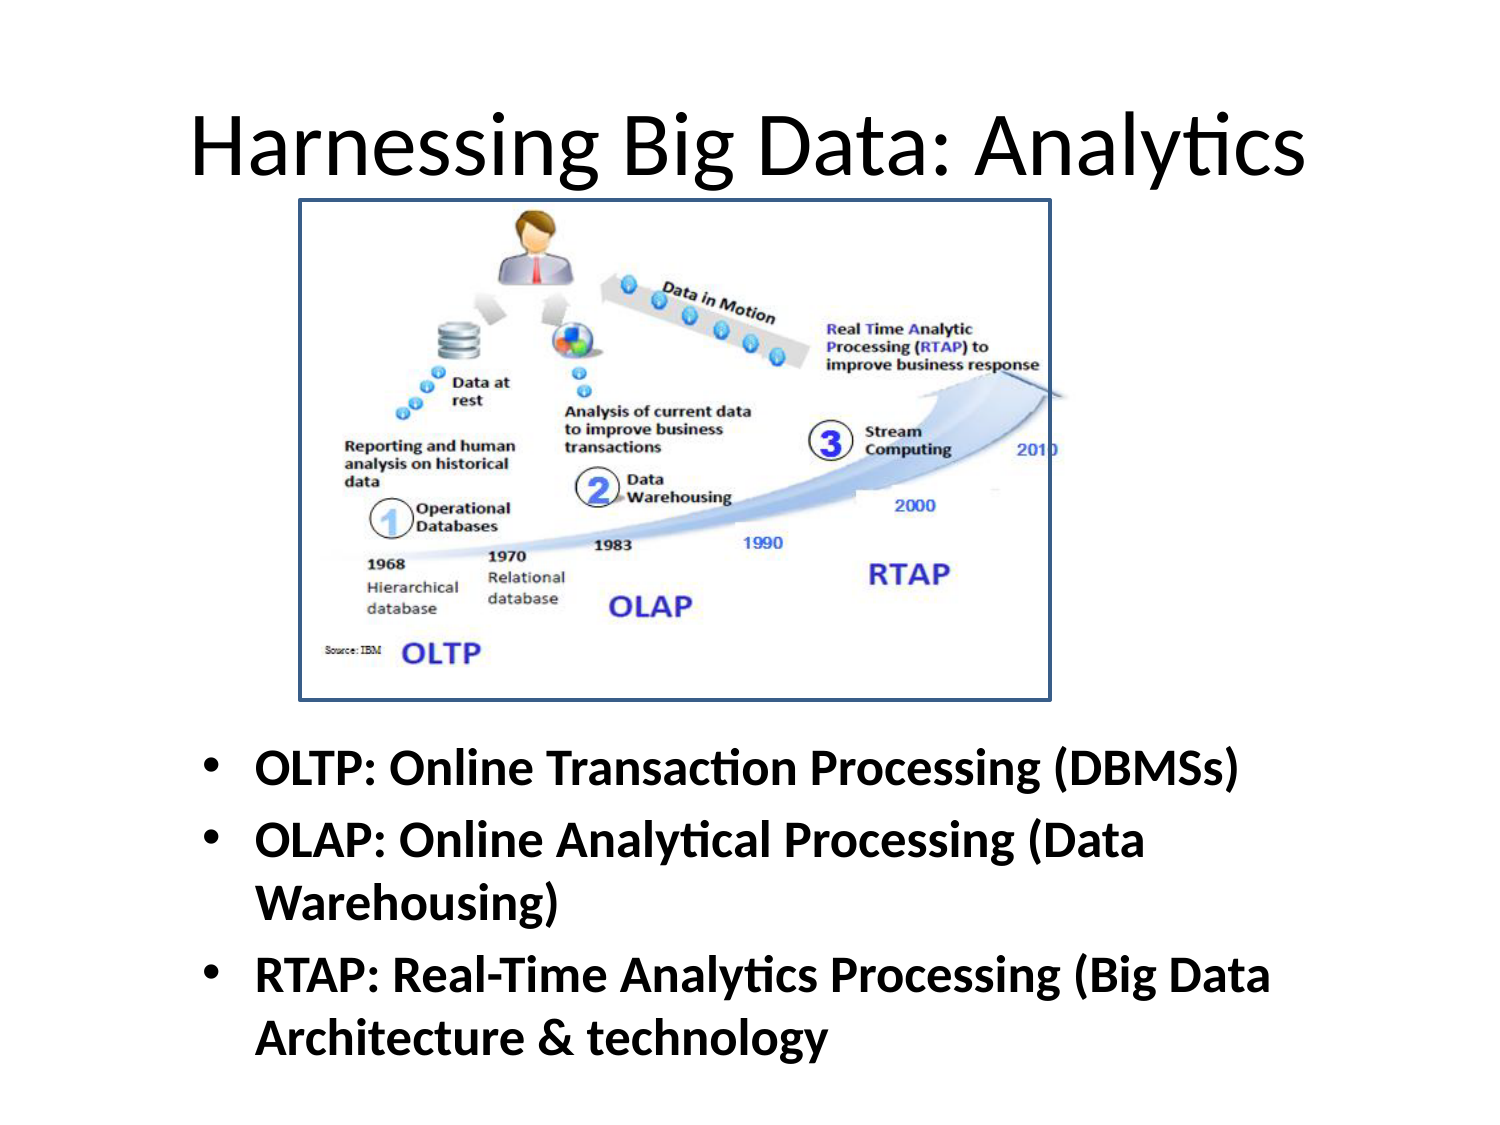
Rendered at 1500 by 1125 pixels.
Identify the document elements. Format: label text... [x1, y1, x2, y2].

title Harnessing Big Data: Analytics [75, 45, 1425, 233]
text_box [299, 690, 1050, 700]
list OLTP: Online Transaction Processing (DBMSs) OLAP: Online Analytical Processing (Data Warehousing) RTAP: Real-Time Analytics Processing (Big Data Architecture & technology [187, 725, 1363, 1075]
picture [299, 199, 1091, 682]
